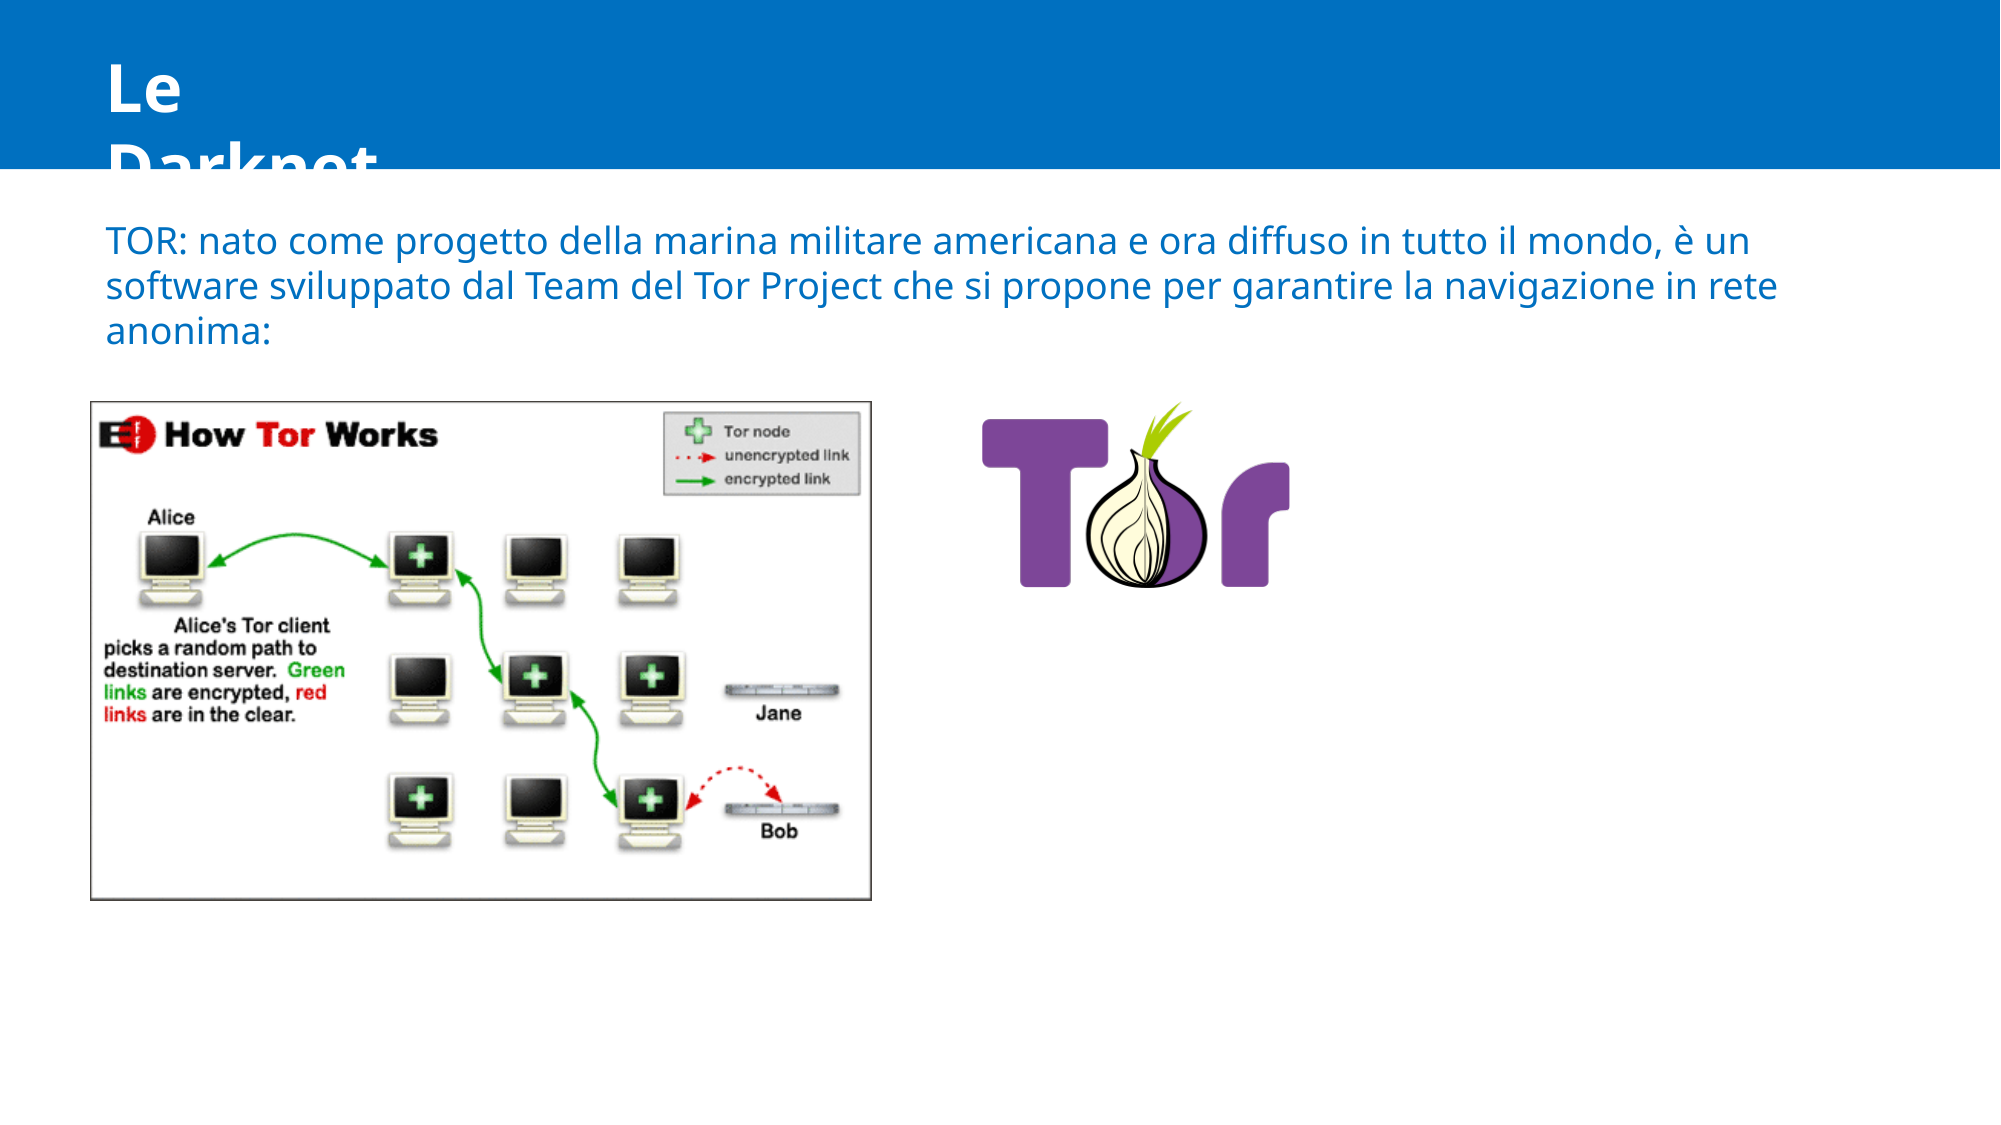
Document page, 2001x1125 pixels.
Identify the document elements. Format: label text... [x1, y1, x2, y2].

text_box TOR: nato come progetto della marina militare americana e ora diffuso in tutto il mondo, è un software sviluppato dal Team del Tor Project che si propone per garantire la navigazione in rete anonima: [90, 209, 1833, 405]
picture [982, 401, 1291, 588]
text_box Le Darknet [90, 38, 465, 209]
picture [90, 401, 872, 901]
